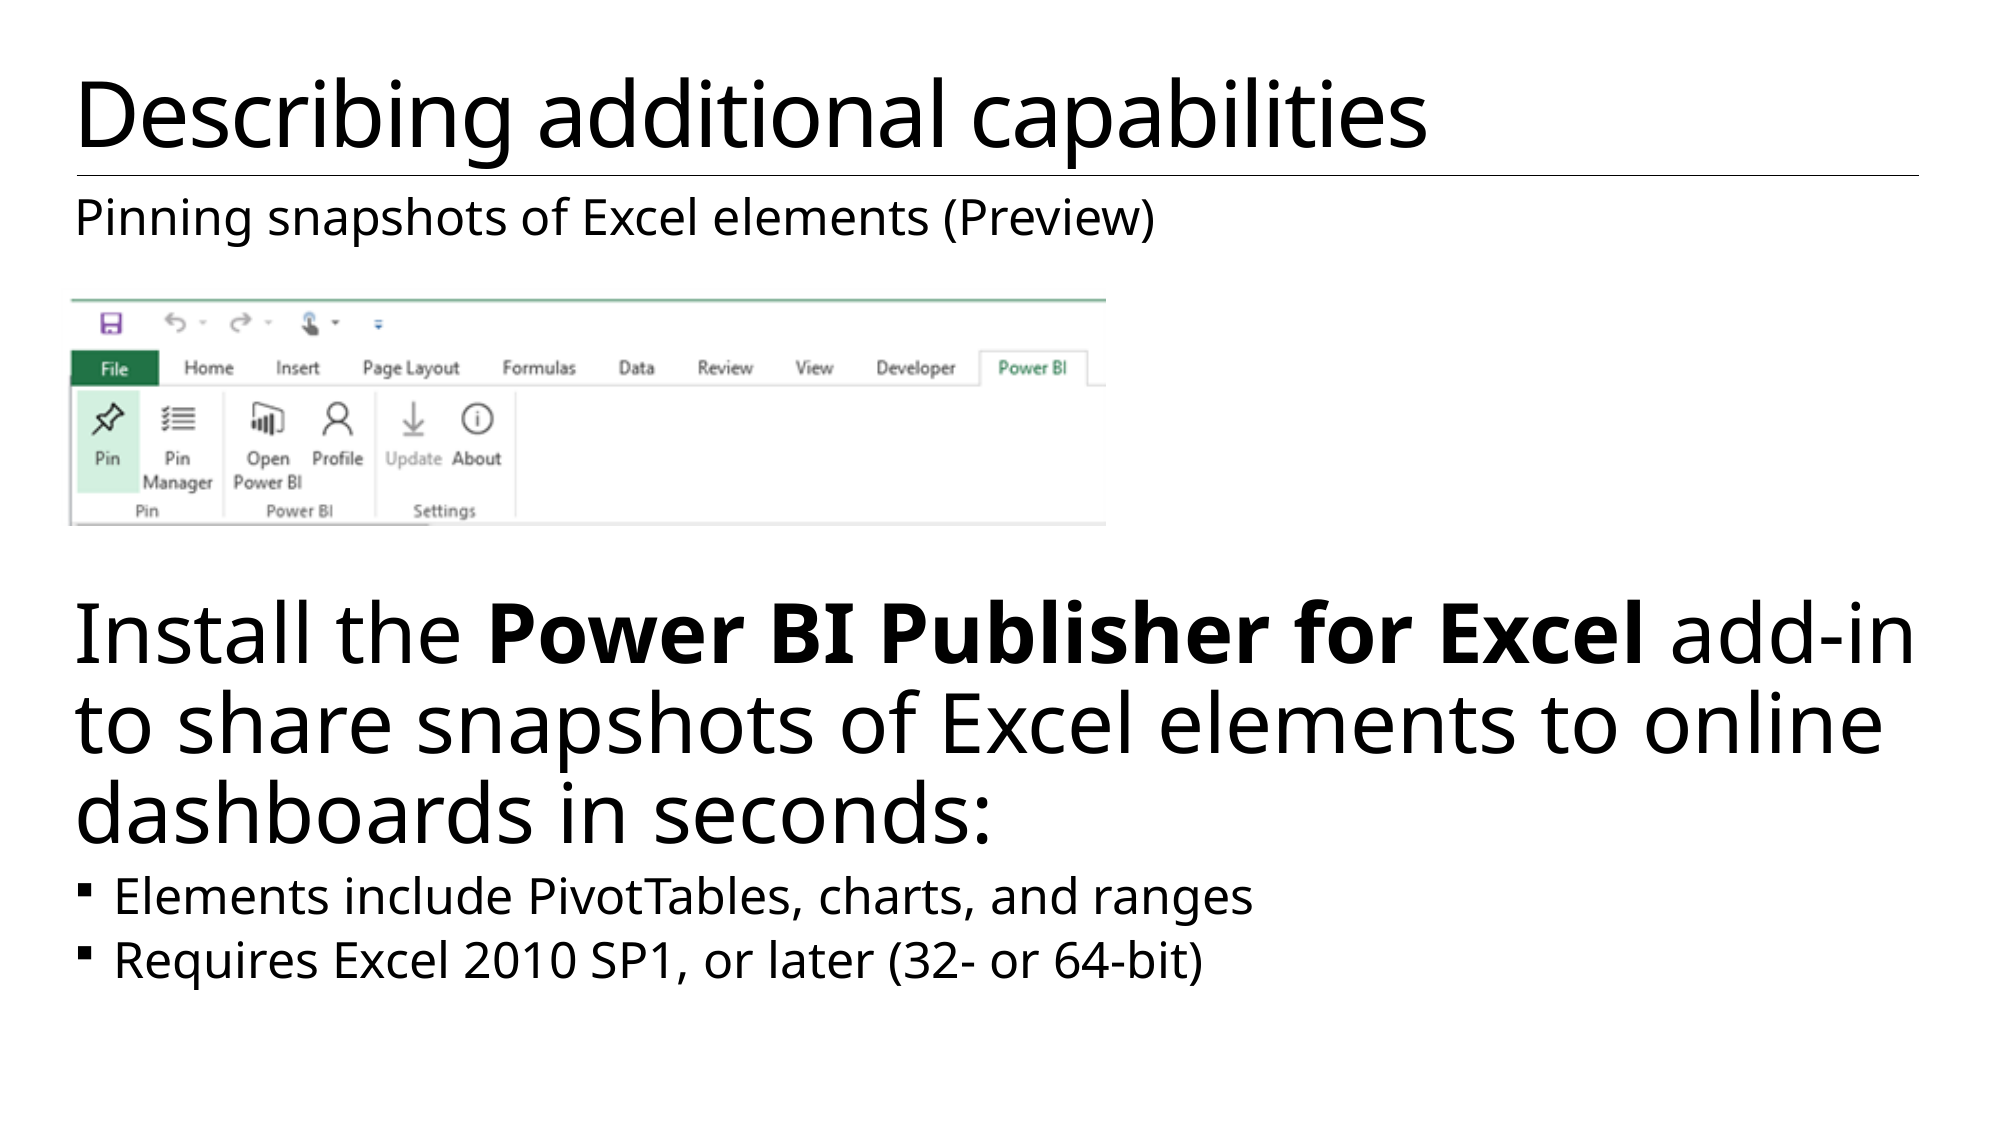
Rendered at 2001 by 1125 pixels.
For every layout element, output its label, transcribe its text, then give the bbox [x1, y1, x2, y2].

title Describing additional capabilities [44, 59, 1957, 178]
list Install the Power BI Publisher for Excel add-in to share snapshots of Excel elements to online dashboards in seconds: Elements include PivotTables, charts, and ranges Requires Excel 2010 SP1, or later (32- or 64-bit) [44, 567, 1957, 1125]
list Pinning snapshots of Excel elements (Preview) [44, 191, 1957, 247]
picture [61, 288, 1106, 527]
